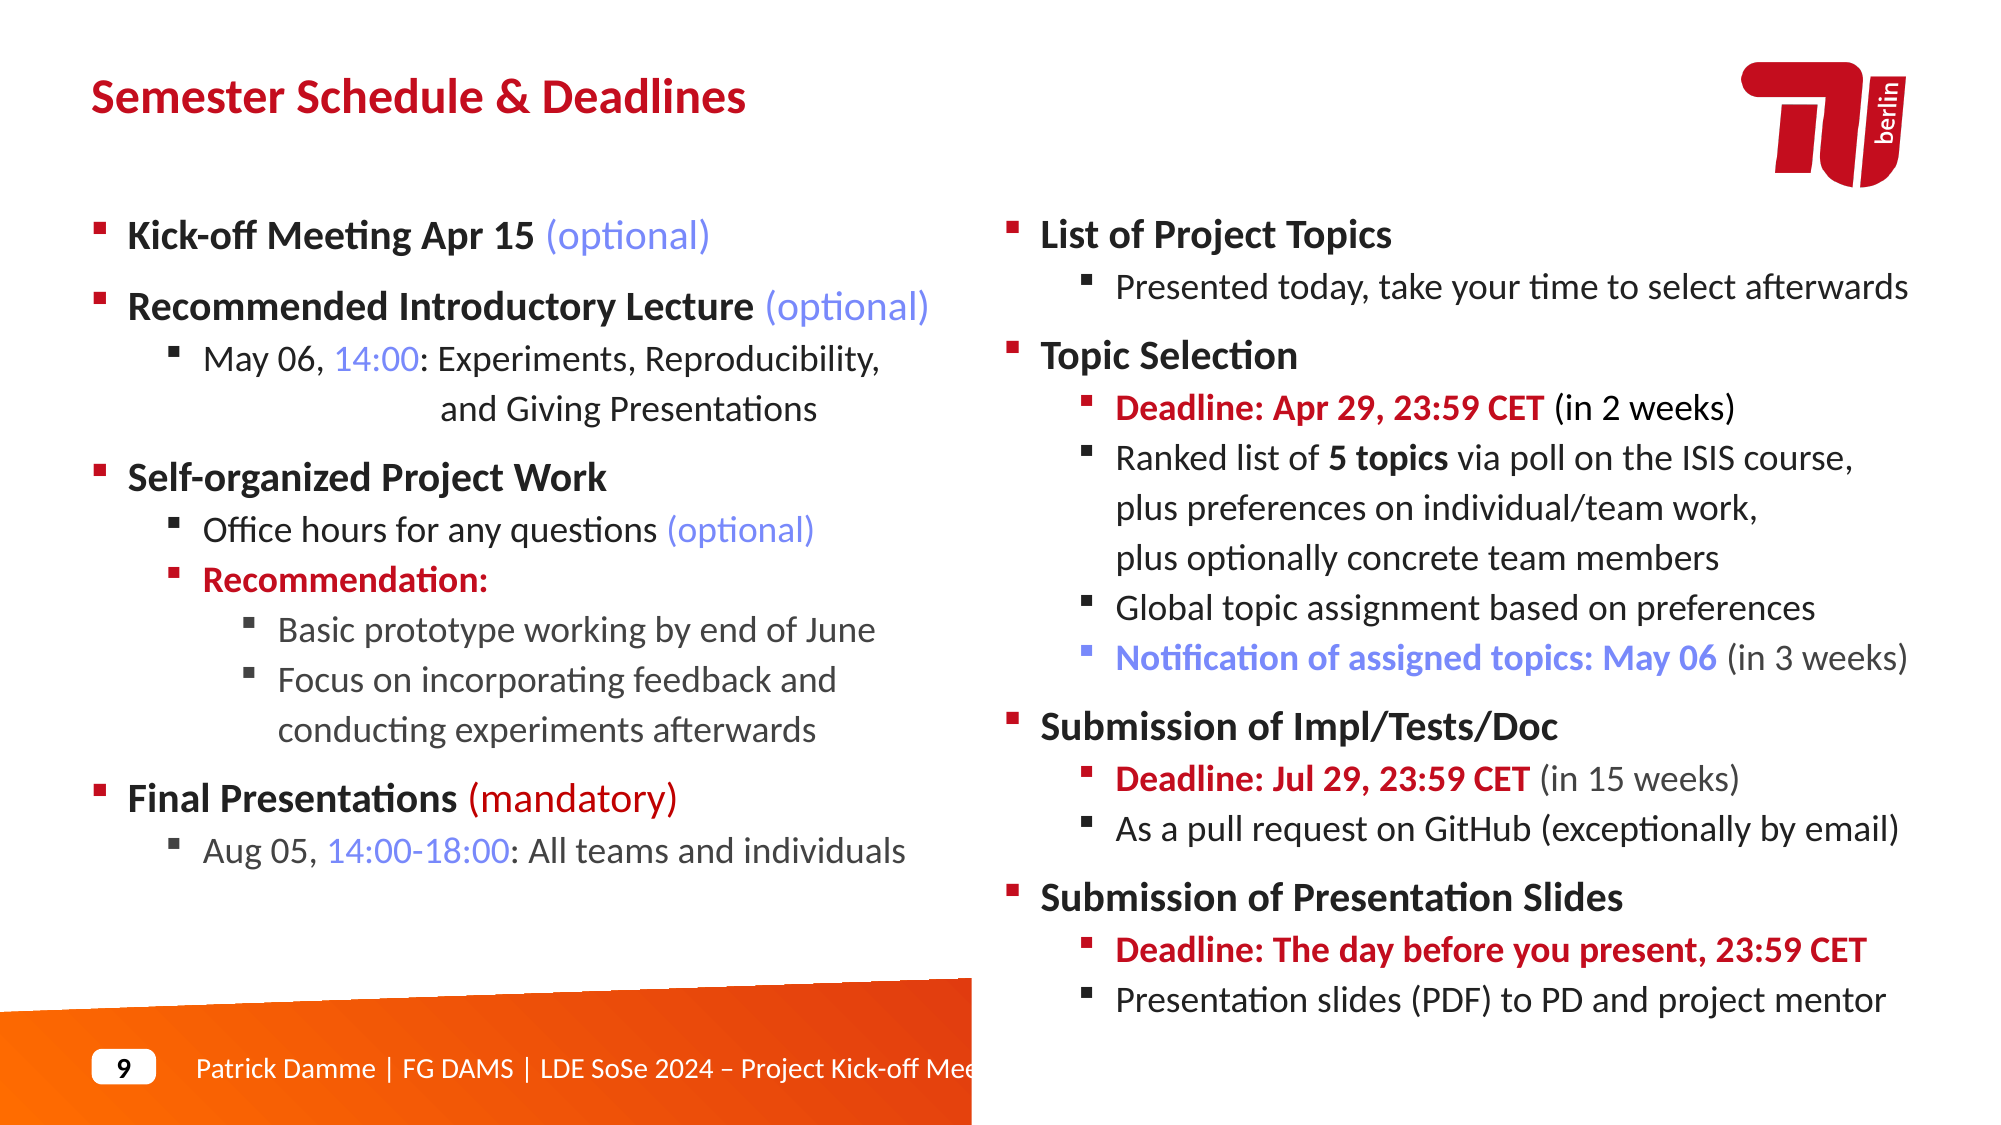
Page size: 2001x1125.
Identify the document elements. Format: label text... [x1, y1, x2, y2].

picture [1741, 62, 1906, 188]
text_box [971, 928, 2000, 1125]
list Semester Schedule & Deadlines [91, 65, 1455, 183]
list List of Project Topics Presented today, take your time to select afterwards Topic Selection Deadline: Apr 29, 23:59 CET (in 2 weeks) Ranked list of 5 topics via poll on the ISIS course, plus preferences on individual/team work, plus optionally concrete team members Global topic assignment based on preferences Notification of assigned topics: May 06 (in 3 weeks) Submission of Impl/Tests/Doc Deadline: Jul 29, 23:59 CET (in 15 weeks) As a pull request on GitHub (exceptionally by email) Submission of Presentation Slides Deadline: The day before you present, 23:59 CET Presentation slides (PDF) to PD and project mentor [1003, 207, 1913, 947]
list Kick-off Meeting Apr 15 (optional) Recommended Introductory Lecture (optional) May 06, 14:00: Experiments, Reproducibility, and Giving Presentations Self-organized Project Work Office hours for any questions (optional) Recommendation: Basic prototype working by end of June Focus on incorporating feedback and conducting experiments afterwards Final Presentations (mandatory) Aug 05, 14:00-18:00: All teams and individuals [90, 208, 1000, 948]
